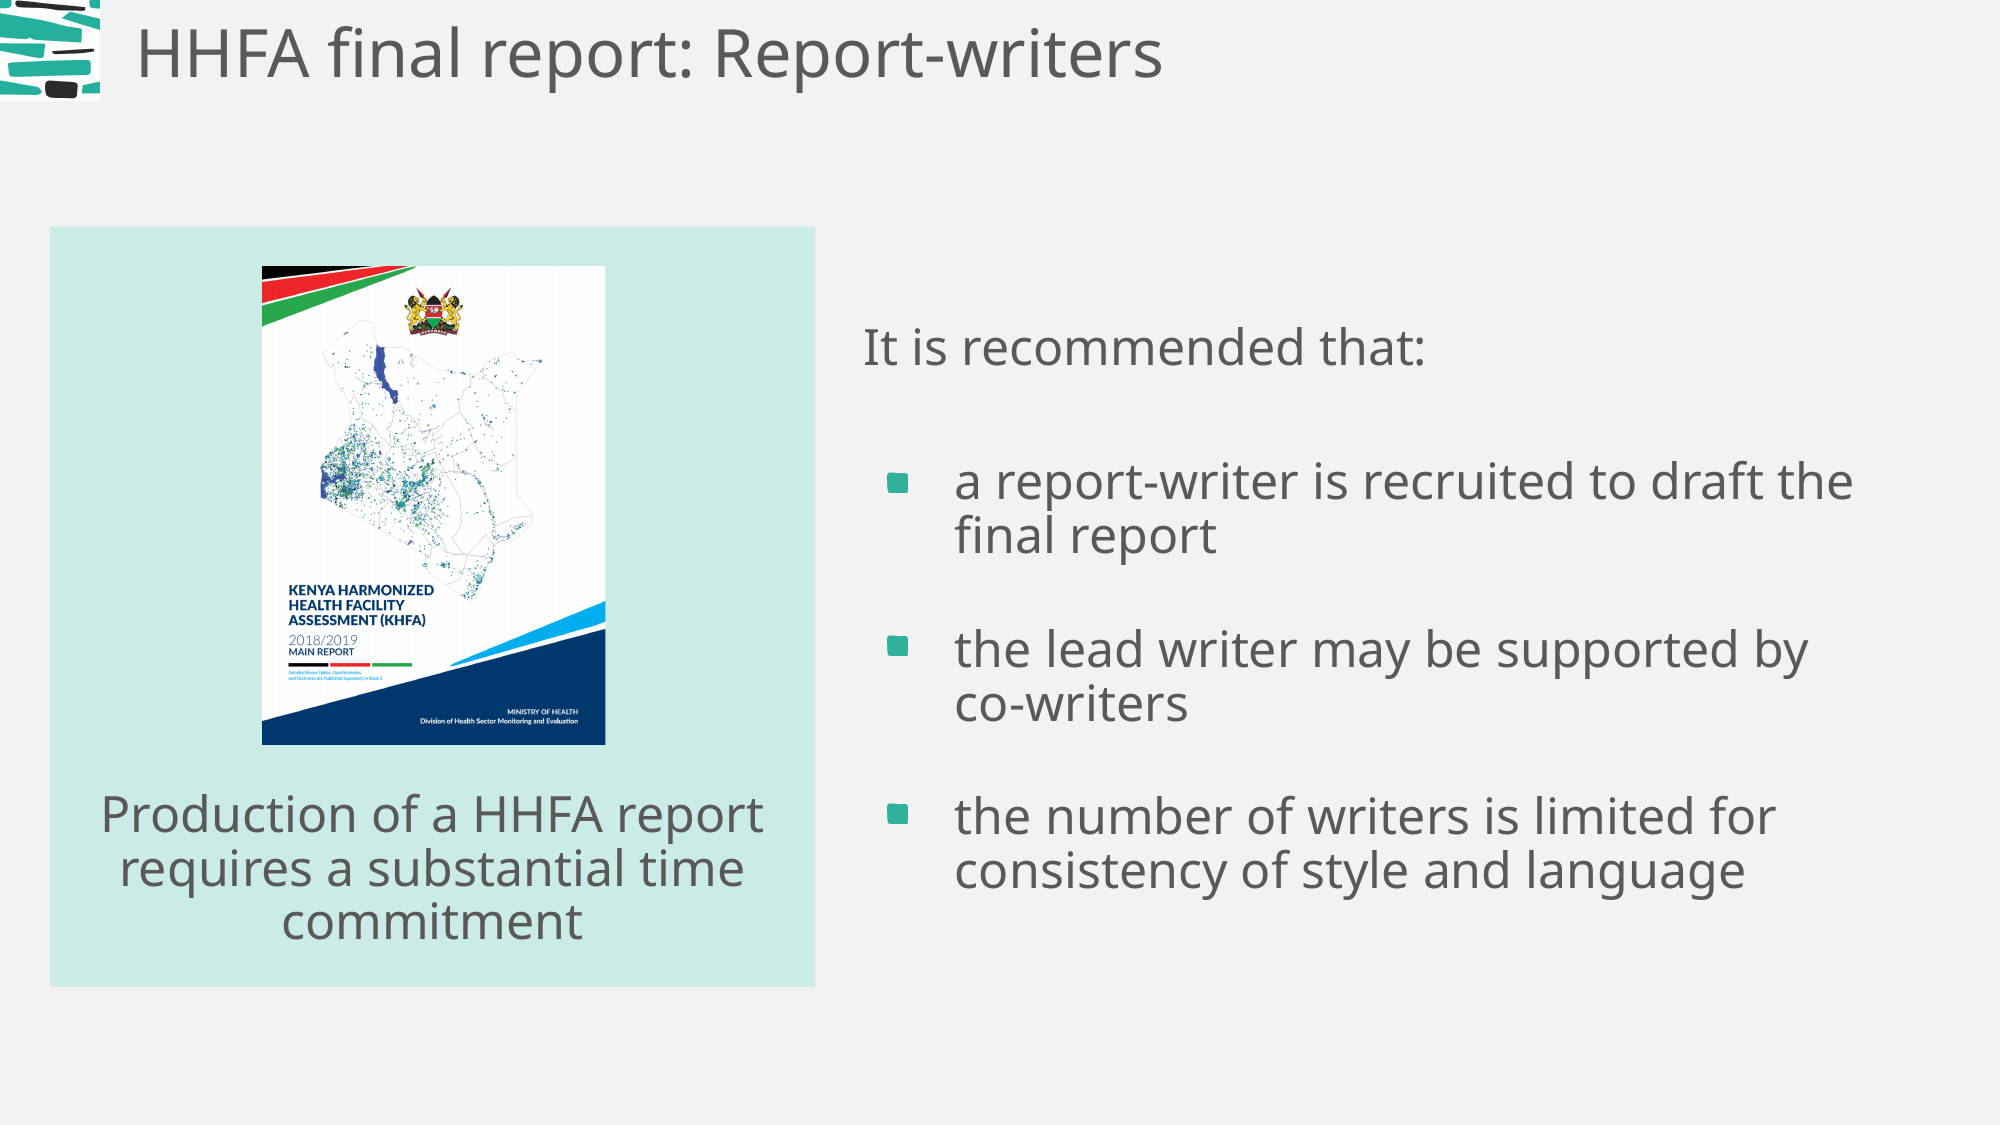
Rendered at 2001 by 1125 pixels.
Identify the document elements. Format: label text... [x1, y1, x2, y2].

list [261, 266, 606, 745]
text_box Production of a HHFA report requires a substantial time commitment [49, 226, 816, 987]
text_box the number of writers is limited for consistency of style and language [940, 784, 1939, 908]
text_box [0, 0, 1981, 101]
picture [887, 803, 908, 824]
picture [887, 472, 908, 493]
text_box It is recommended that: [848, 315, 1900, 385]
text_box a report-writer is recruited to draft the final report [939, 448, 1929, 572]
text_box the lead writer may be supported by co-writers [940, 616, 1939, 740]
picture [887, 635, 908, 657]
